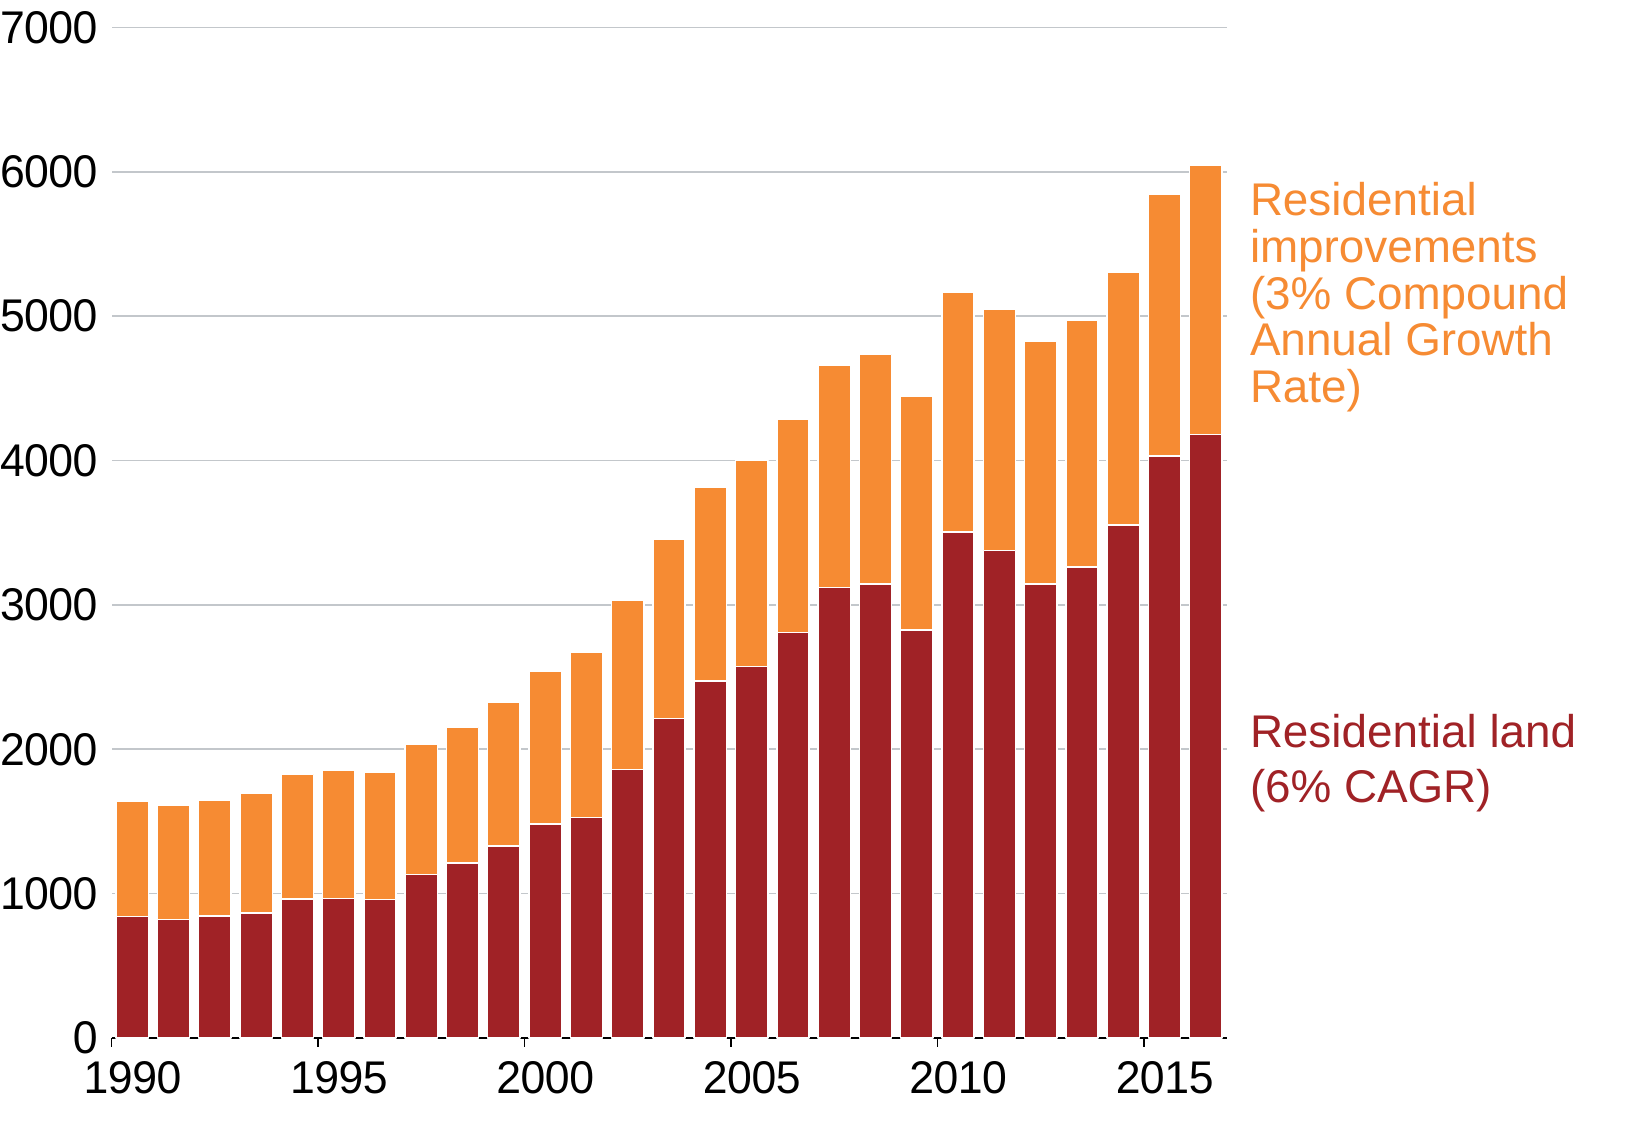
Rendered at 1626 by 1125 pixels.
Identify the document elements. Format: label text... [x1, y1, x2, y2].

chart [0, 0, 1254, 1125]
text_box Residential improvements (3% Compound Annual Growth Rate) [1257, 178, 1616, 413]
text_box Residential land (6% CAGR) [1257, 702, 1616, 813]
